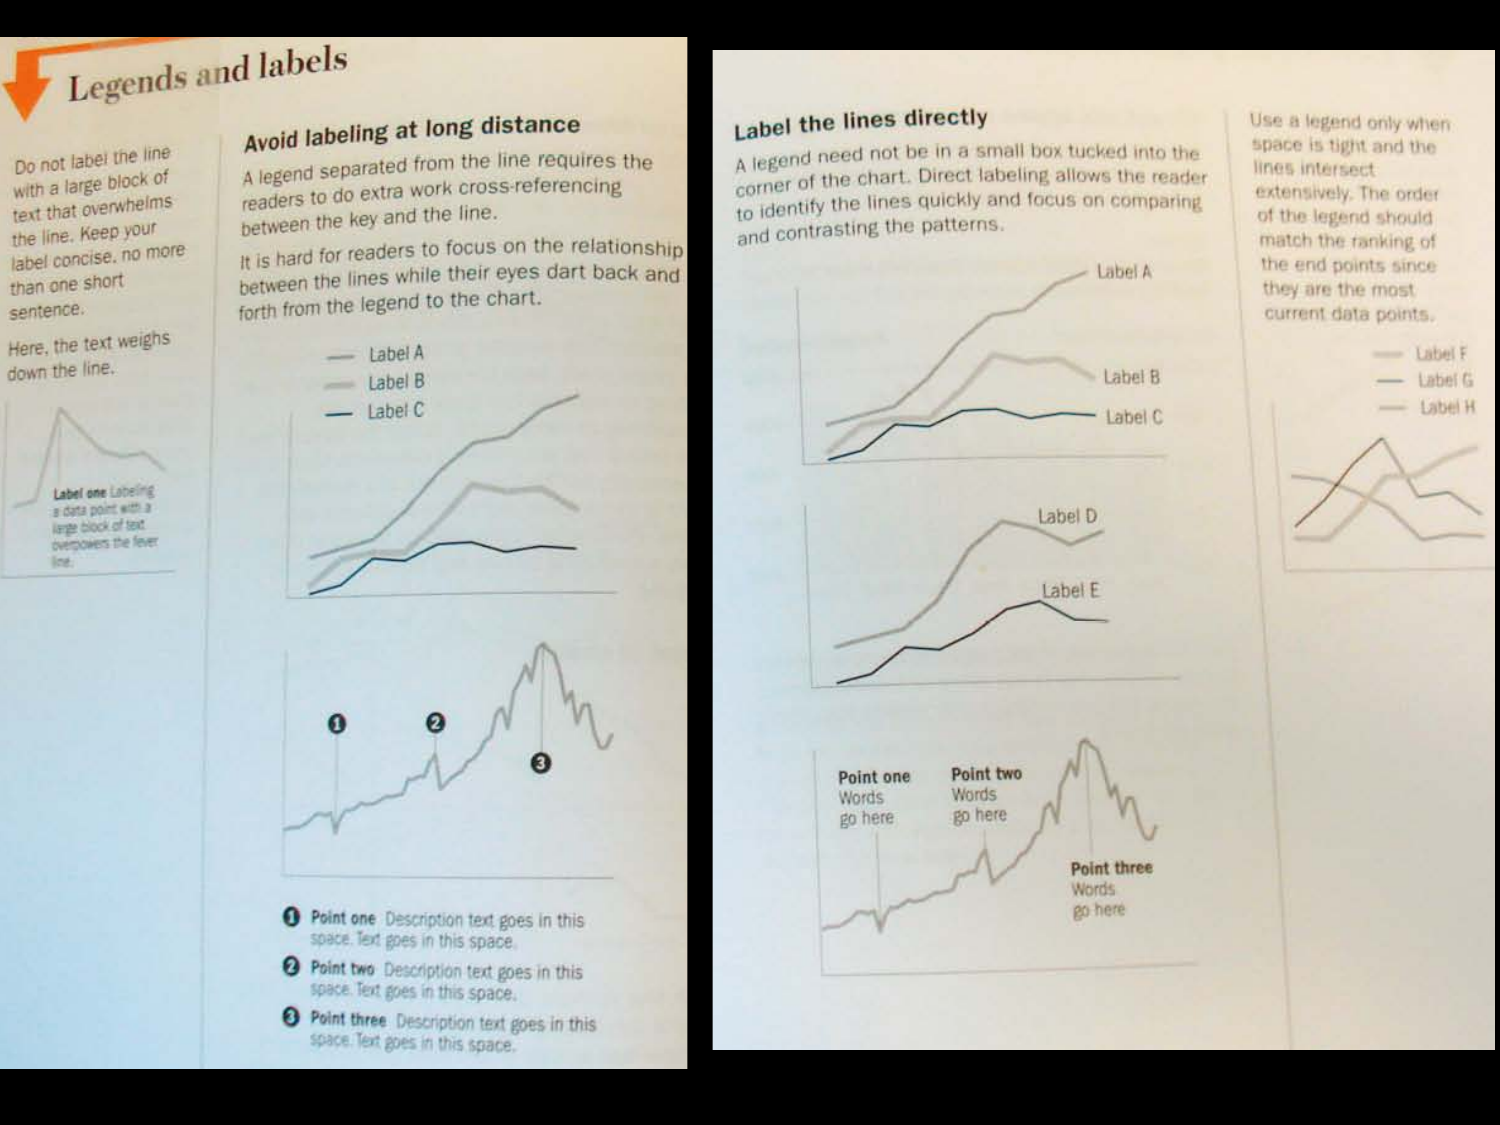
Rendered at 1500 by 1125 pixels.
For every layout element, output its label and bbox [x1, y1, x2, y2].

picture [712, 49, 1496, 1051]
picture [0, 37, 688, 1070]
